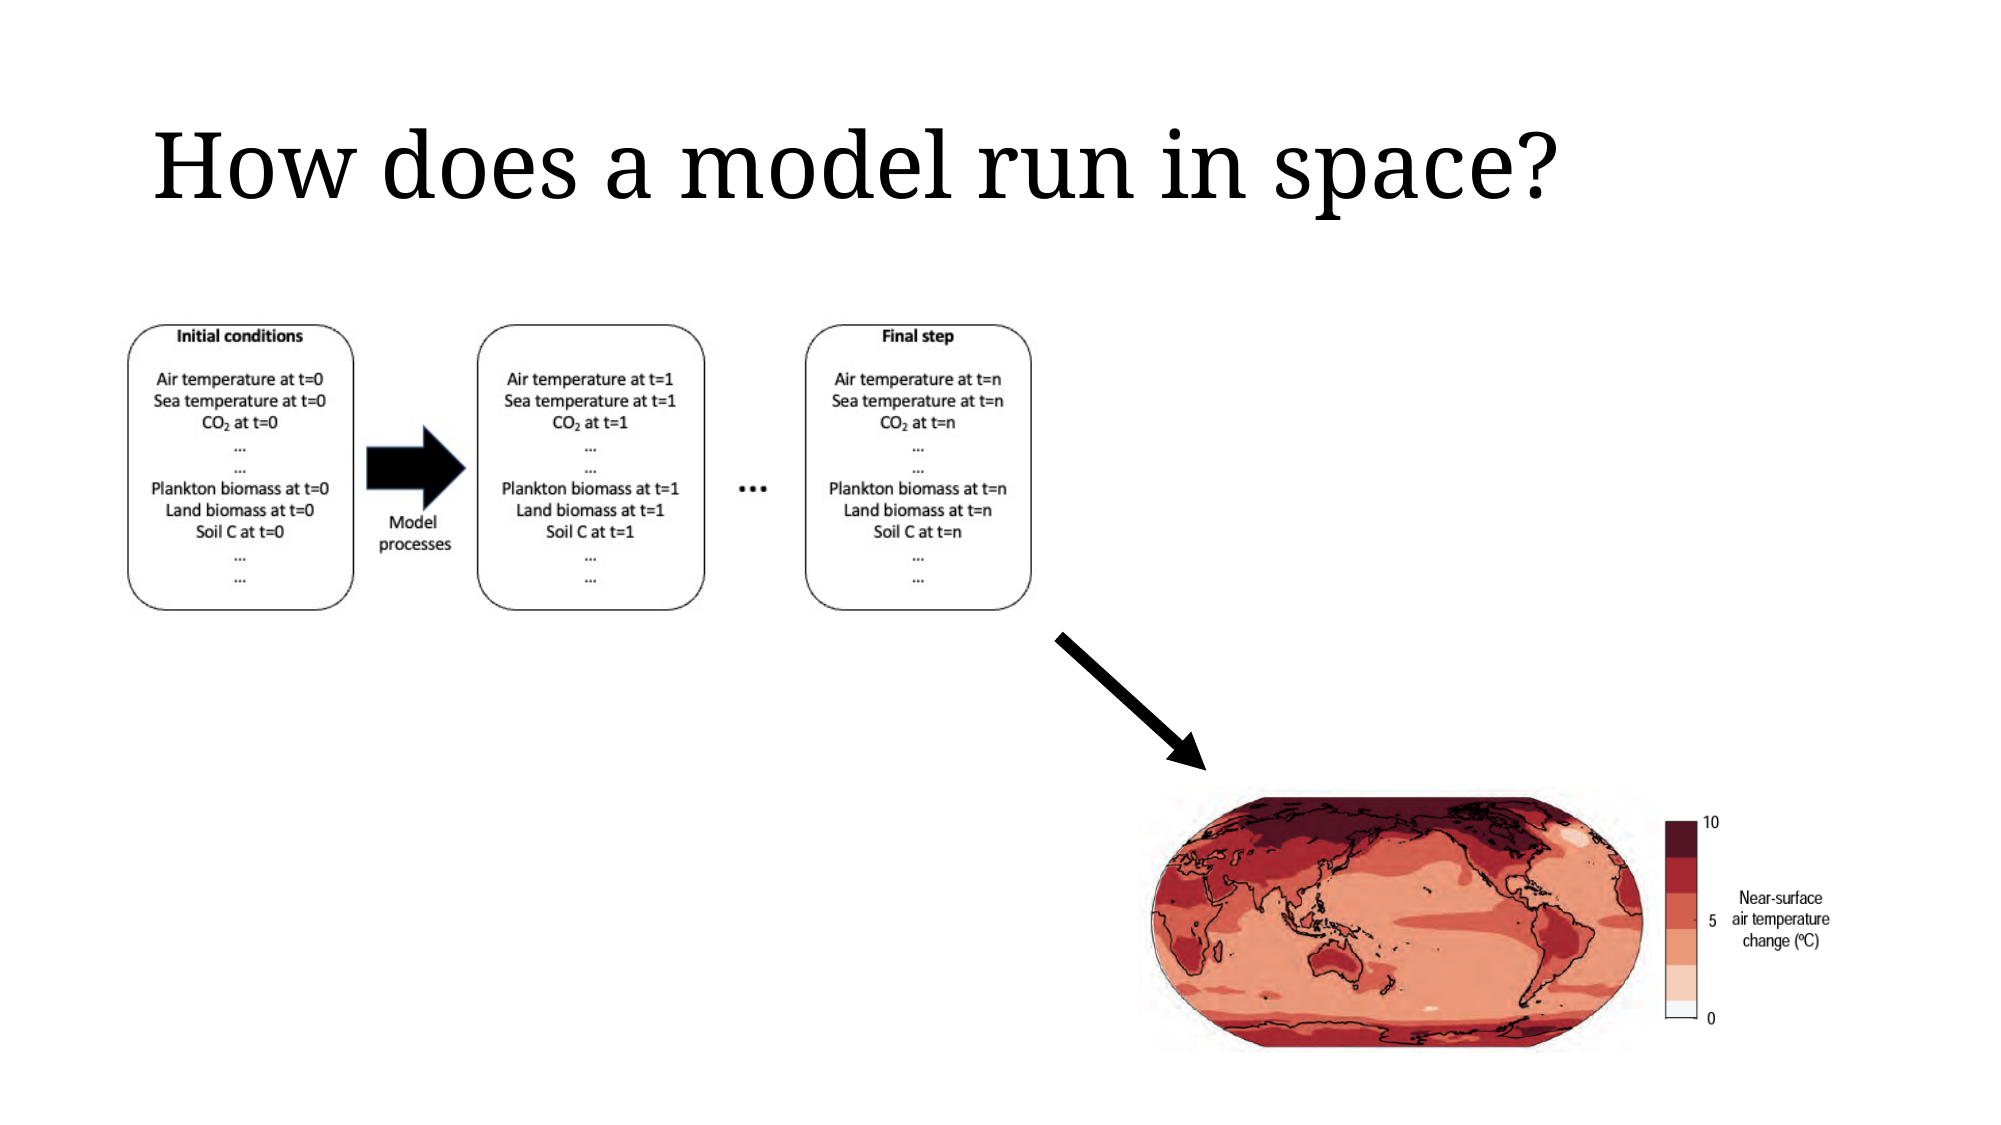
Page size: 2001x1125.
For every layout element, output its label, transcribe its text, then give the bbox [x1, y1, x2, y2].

picture [87, 311, 1059, 637]
picture [1125, 770, 1863, 1066]
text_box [1058, 636, 1207, 771]
title How does a model run in space? [137, 59, 1863, 278]
